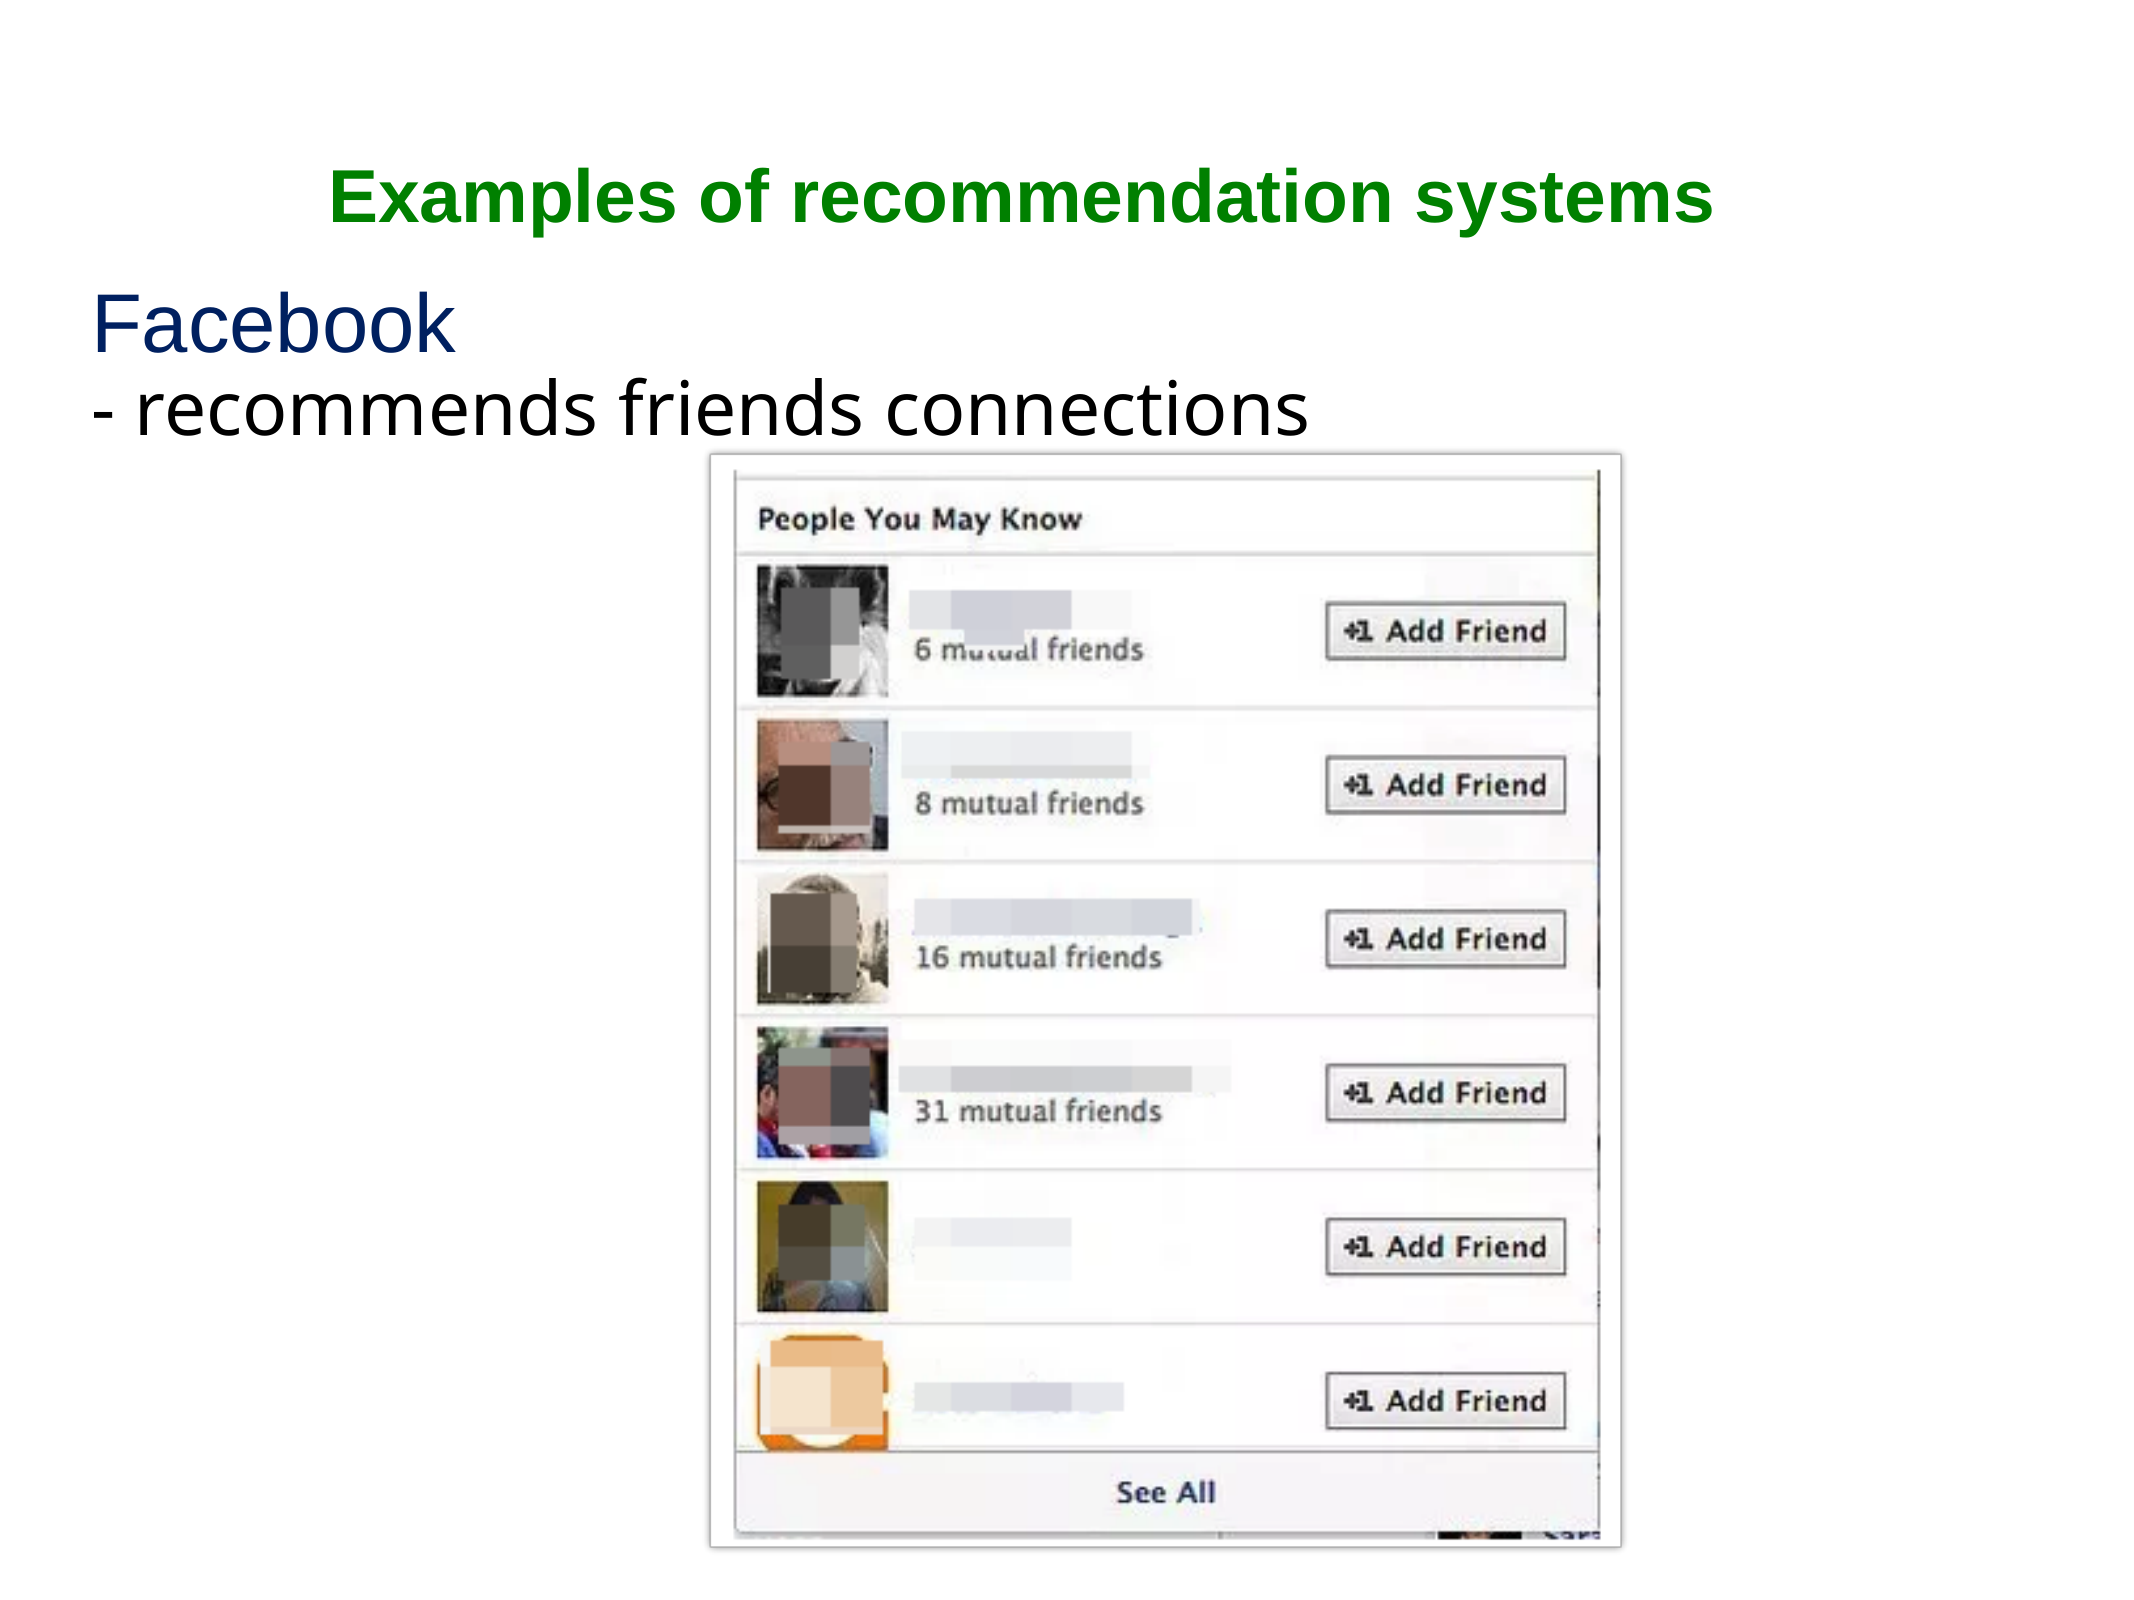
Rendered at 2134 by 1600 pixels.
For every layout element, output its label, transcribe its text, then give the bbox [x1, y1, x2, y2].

title Facebook - recommends friends connections [82, 278, 2004, 544]
picture [698, 441, 1635, 1561]
text_box Examples of recommendation systems [320, 116, 2134, 280]
